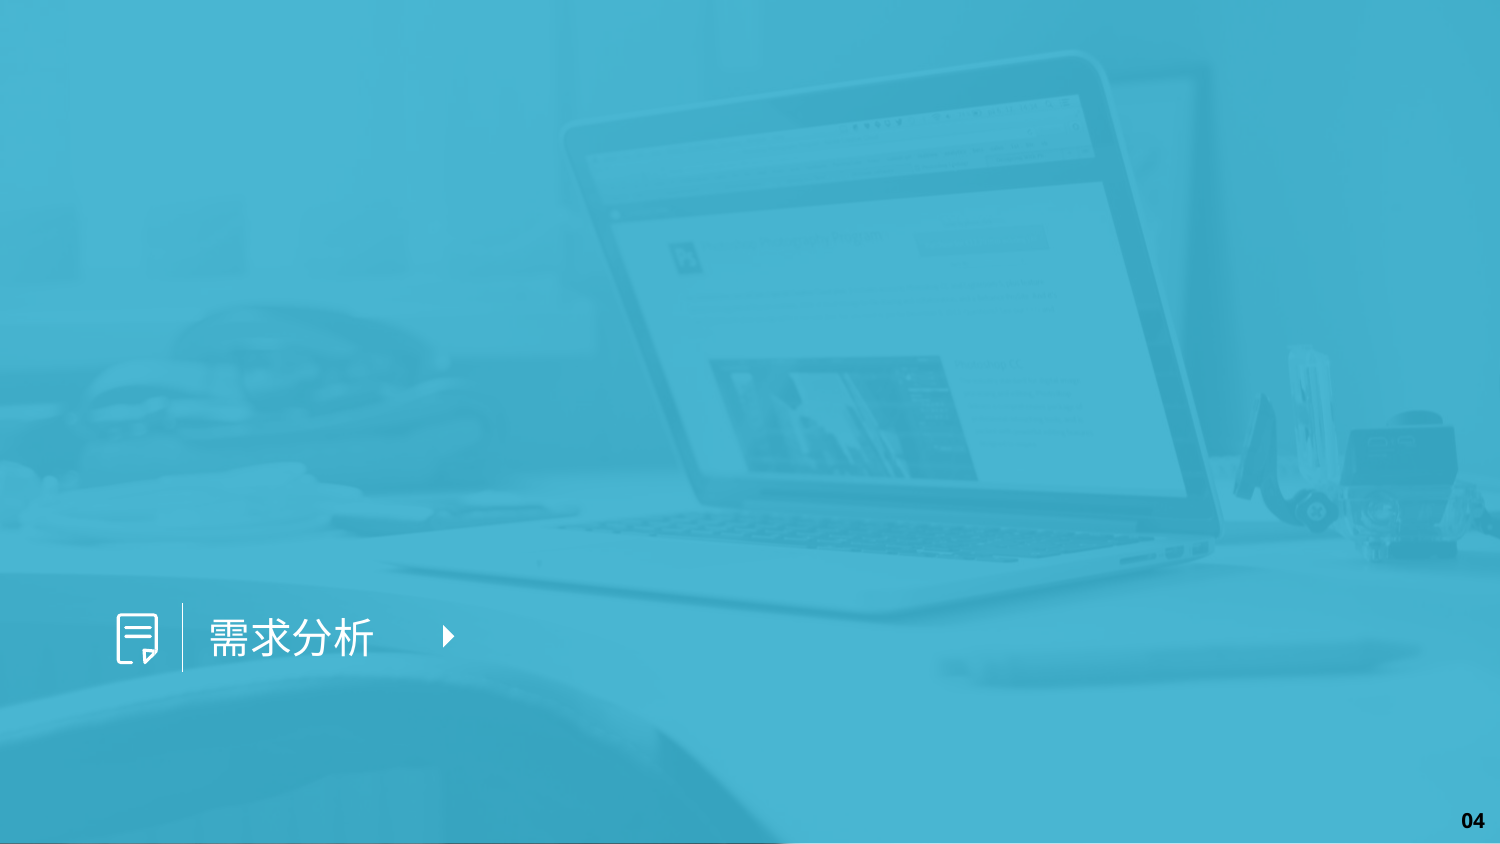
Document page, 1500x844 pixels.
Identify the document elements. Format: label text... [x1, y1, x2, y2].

text_box 04 [1446, 800, 1500, 840]
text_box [116, 613, 159, 665]
text_box [0, 0, 1500, 844]
text_box 需求分析 [208, 612, 376, 663]
text_box [443, 624, 455, 648]
